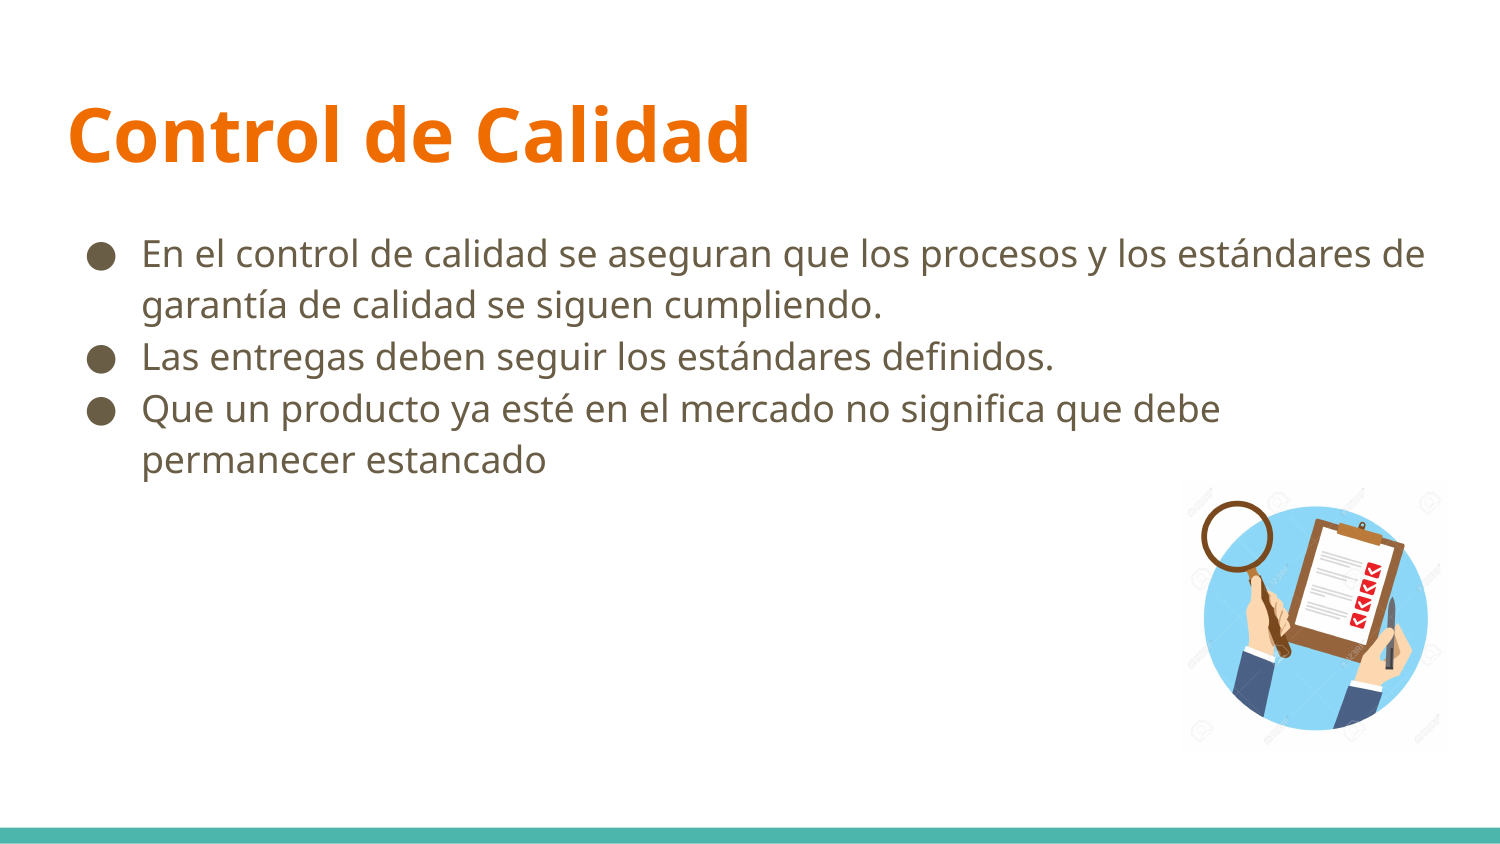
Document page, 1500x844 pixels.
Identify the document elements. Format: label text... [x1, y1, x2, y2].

picture [1180, 481, 1450, 750]
title Control de Calidad [51, 72, 1449, 189]
list En el control de calidad se aseguran que los procesos y los estándares de garantía de calidad se siguen cumpliendo. Las entregas deben seguir los estándares definidos. Que un producto ya esté en el mercado no significa que debe permanecer estancado [51, 207, 1449, 750]
